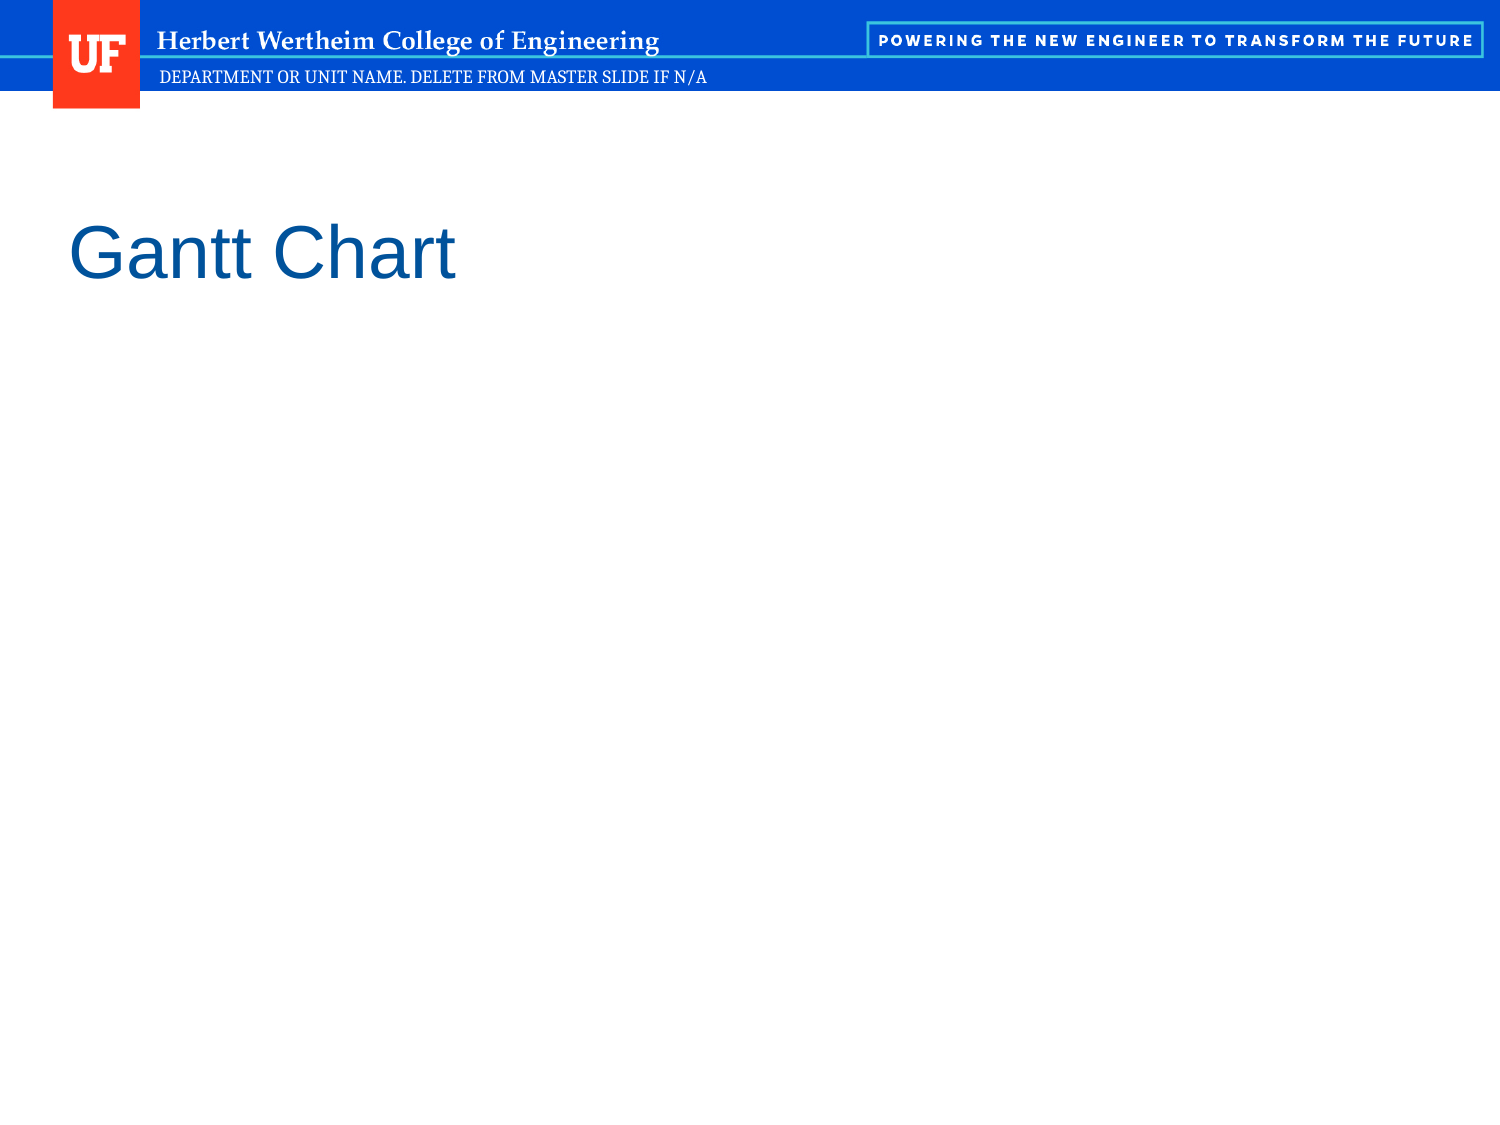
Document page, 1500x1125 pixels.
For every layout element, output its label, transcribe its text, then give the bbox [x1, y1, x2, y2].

title Gantt Chart [53, 195, 1294, 379]
picture [0, 0, 1500, 117]
